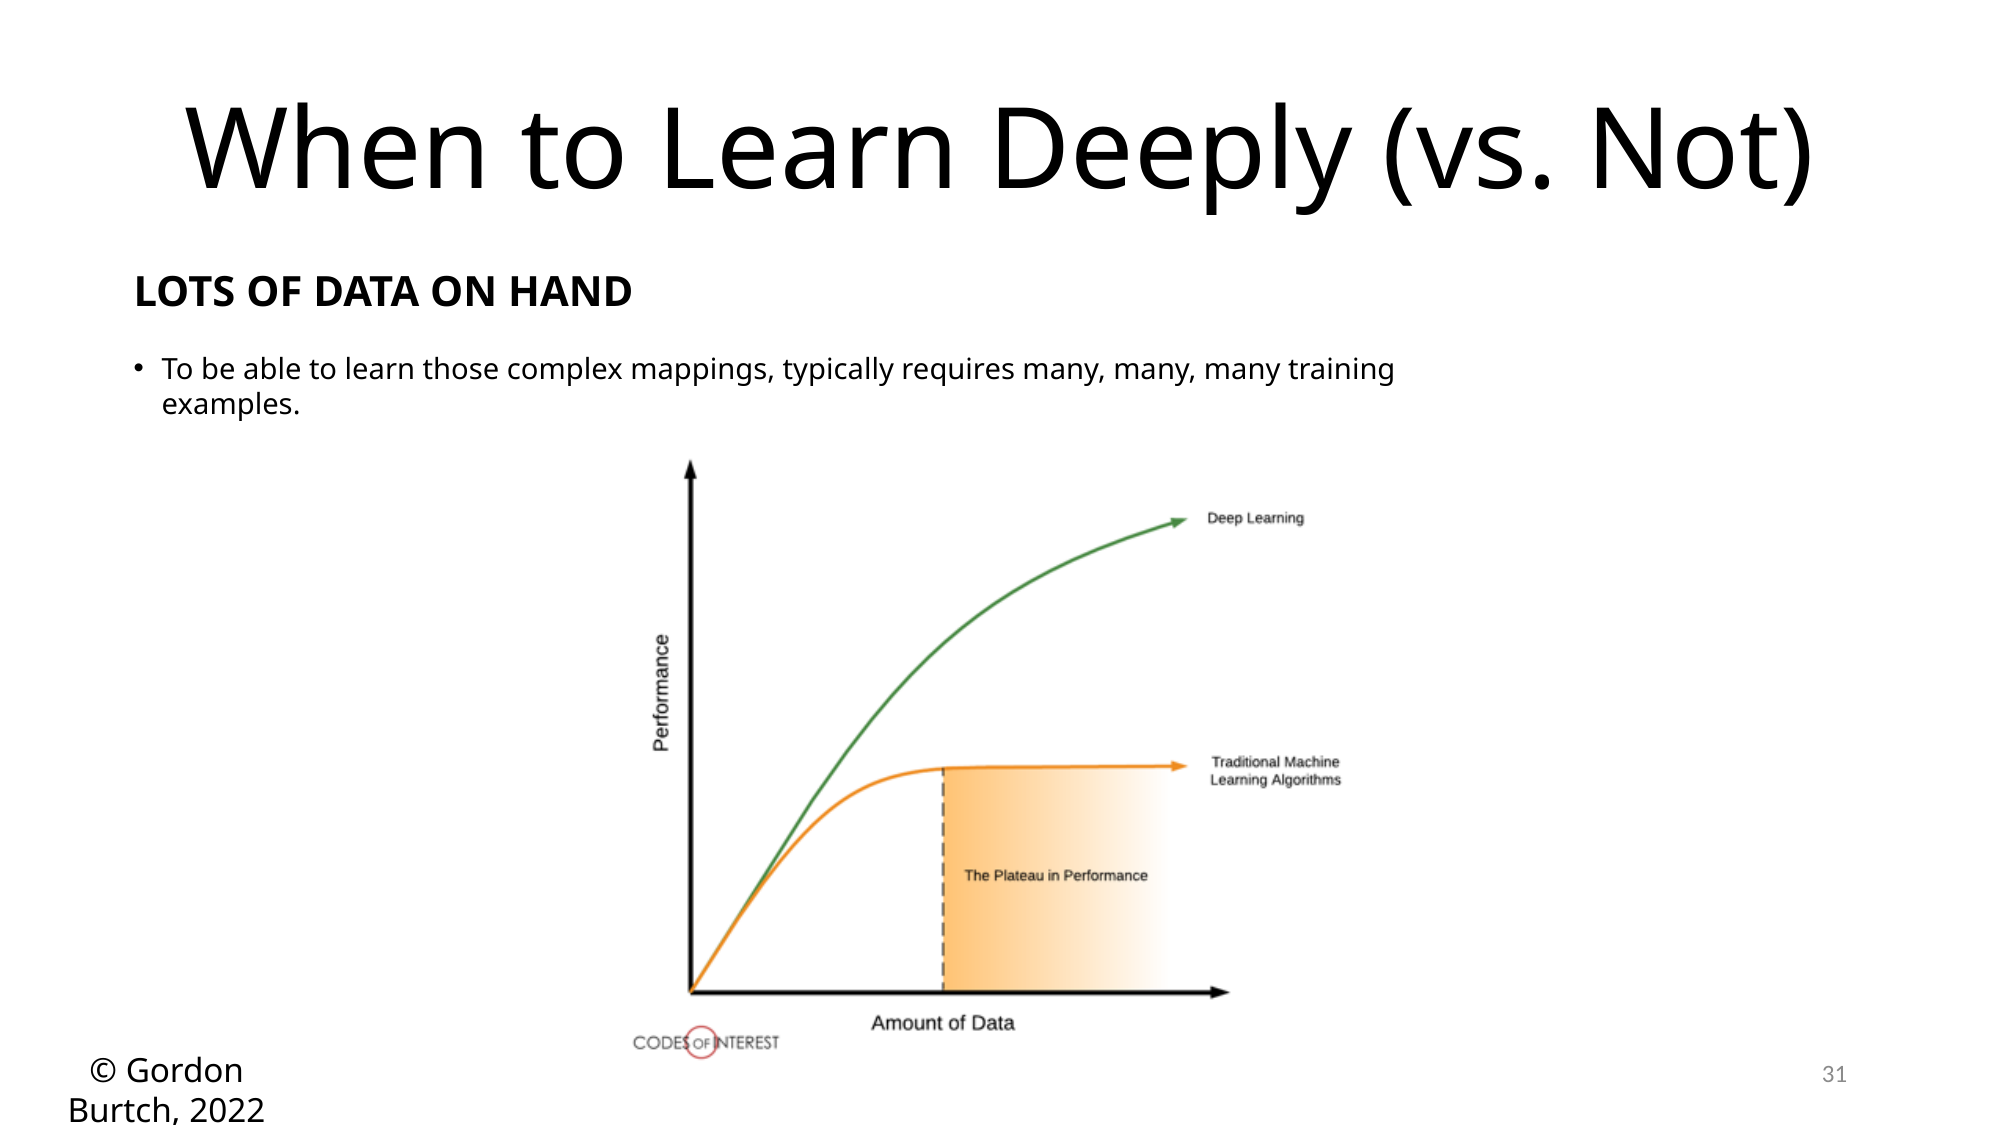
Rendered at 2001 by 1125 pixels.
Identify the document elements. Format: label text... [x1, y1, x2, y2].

picture [617, 440, 1383, 1073]
slide_number 31 [1412, 1042, 1863, 1103]
text_box When to Learn Deeply (vs. Not) [158, 68, 1842, 218]
text_box LOTS OF DATA ON HAND To be able to learn those complex mappings, typically requires many, many, many training examples. [118, 257, 1413, 428]
